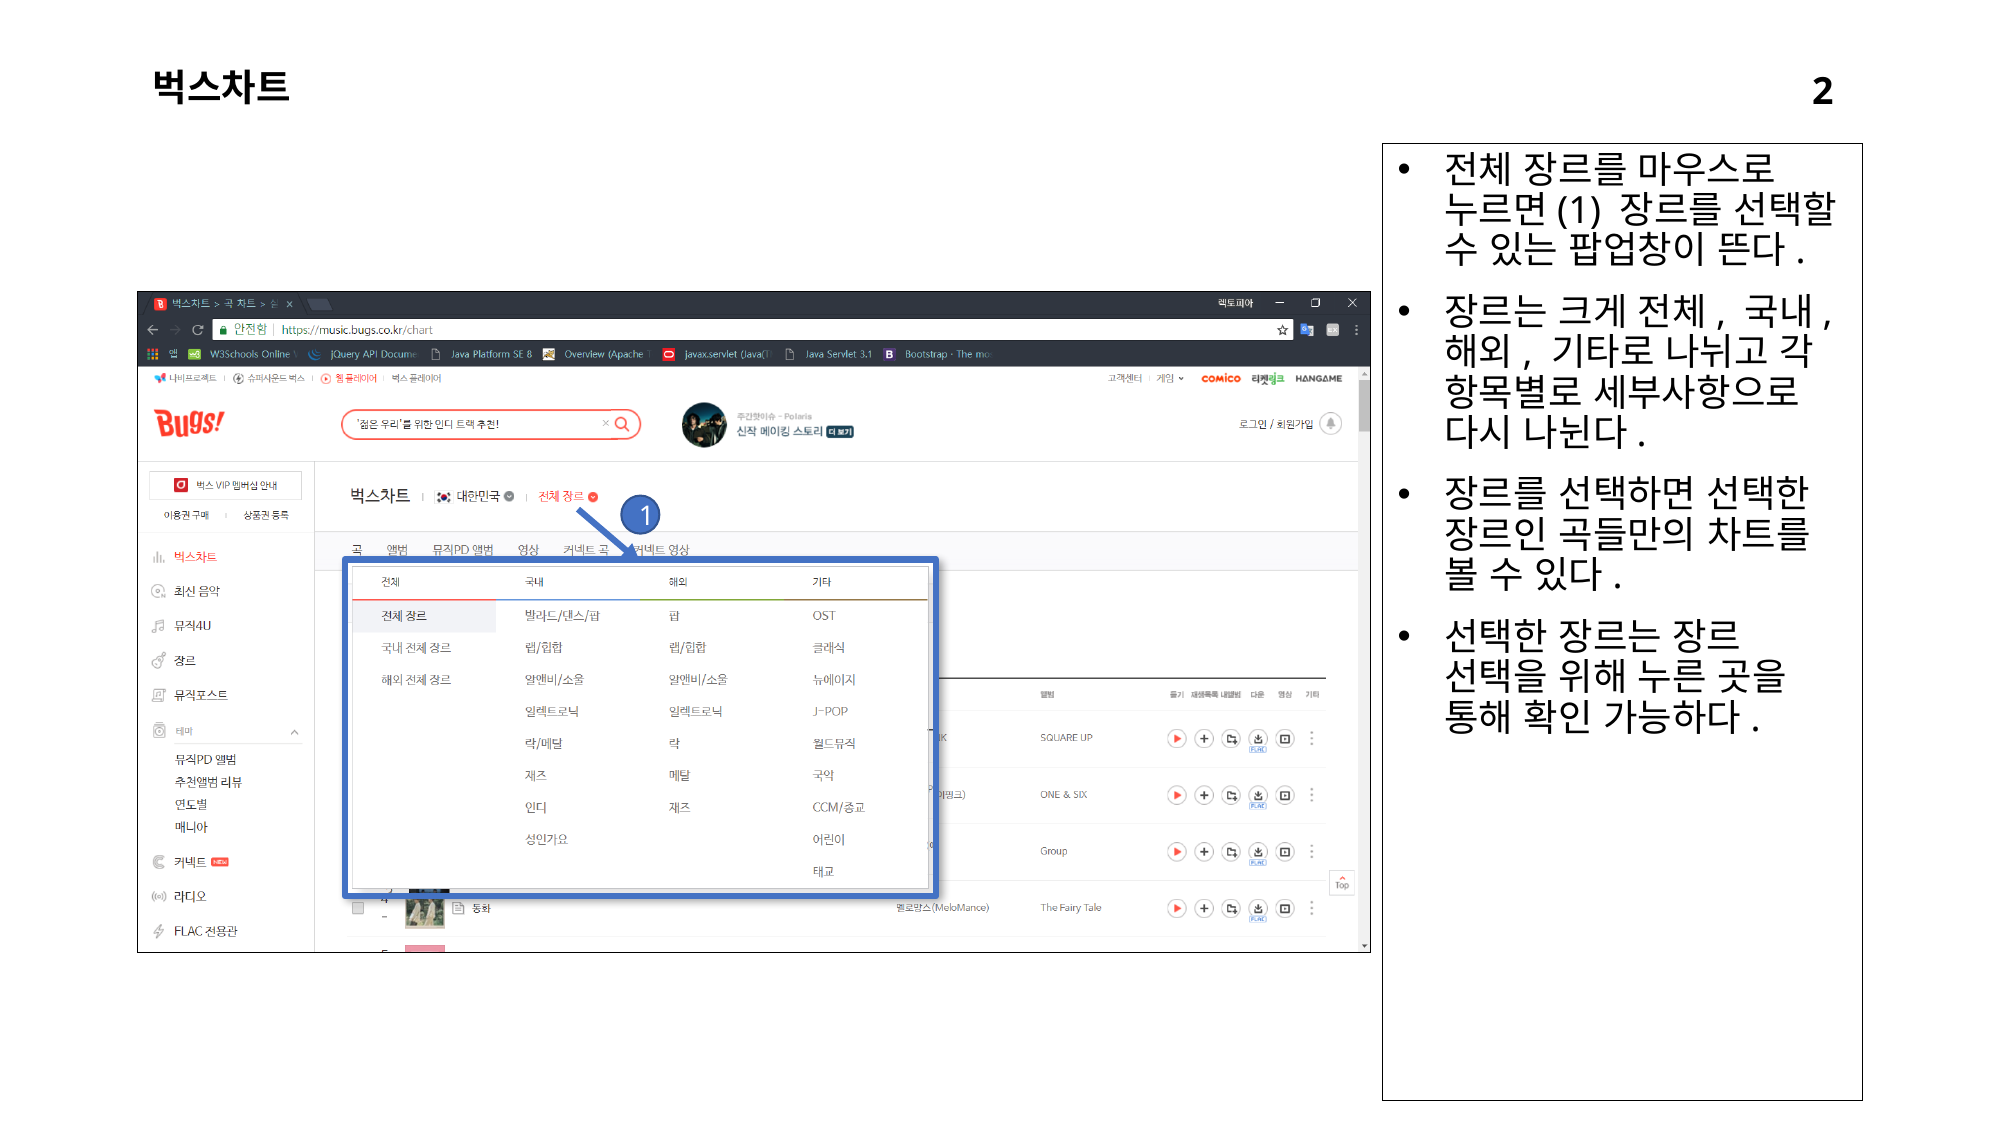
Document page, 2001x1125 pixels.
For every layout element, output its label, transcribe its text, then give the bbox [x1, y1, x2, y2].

picture [347, 562, 933, 893]
list 2 [986, 59, 1849, 120]
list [137, 291, 1371, 953]
list 전체 장르를 마우스로 누르면(1) 장르를 선택할 수 있는 팝업창이 뜬다. 장르는 크게 전체, 국내, 해외, 기타로 나뉘고 각 항목별로 세부사항으로 다시 나뉜다. 장르를 선택하면 선택한 장르인 곡들만의 차트를 볼 수 있다. 선택한 장르는 장르 선택을 위해 누른 곳을 통해 확인 가능하다. [1382, 143, 1863, 1101]
title 벅스차트 [137, 59, 986, 120]
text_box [577, 509, 641, 563]
